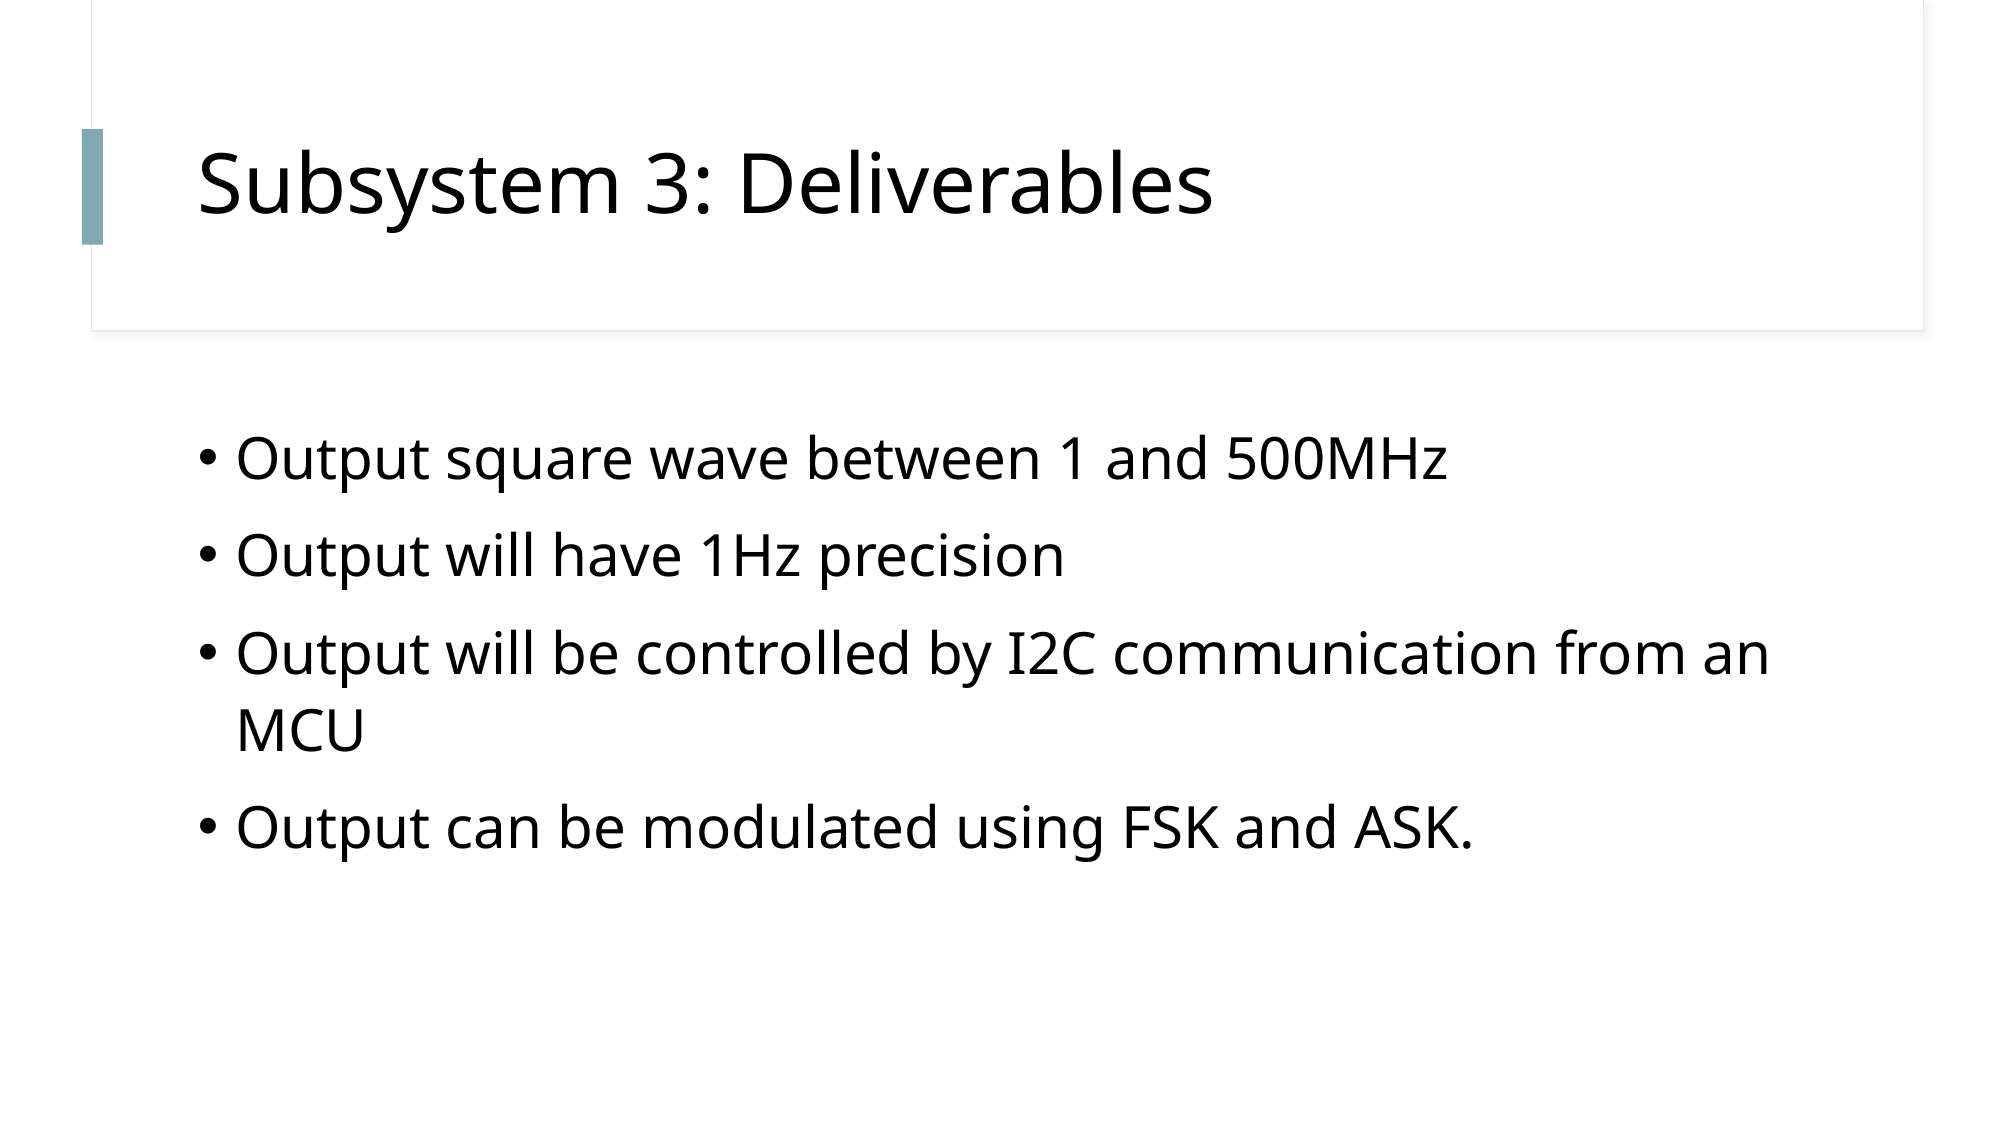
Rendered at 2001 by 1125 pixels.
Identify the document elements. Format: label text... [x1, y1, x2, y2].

title Subsystem 3: Deliverables [183, 90, 1851, 284]
list Output square wave between 1 and 500MHz Output will have 1Hz precision Output will be controlled by I2C communication from an MCU Output can be modulated using FSK and ASK. [183, 406, 1851, 1013]
